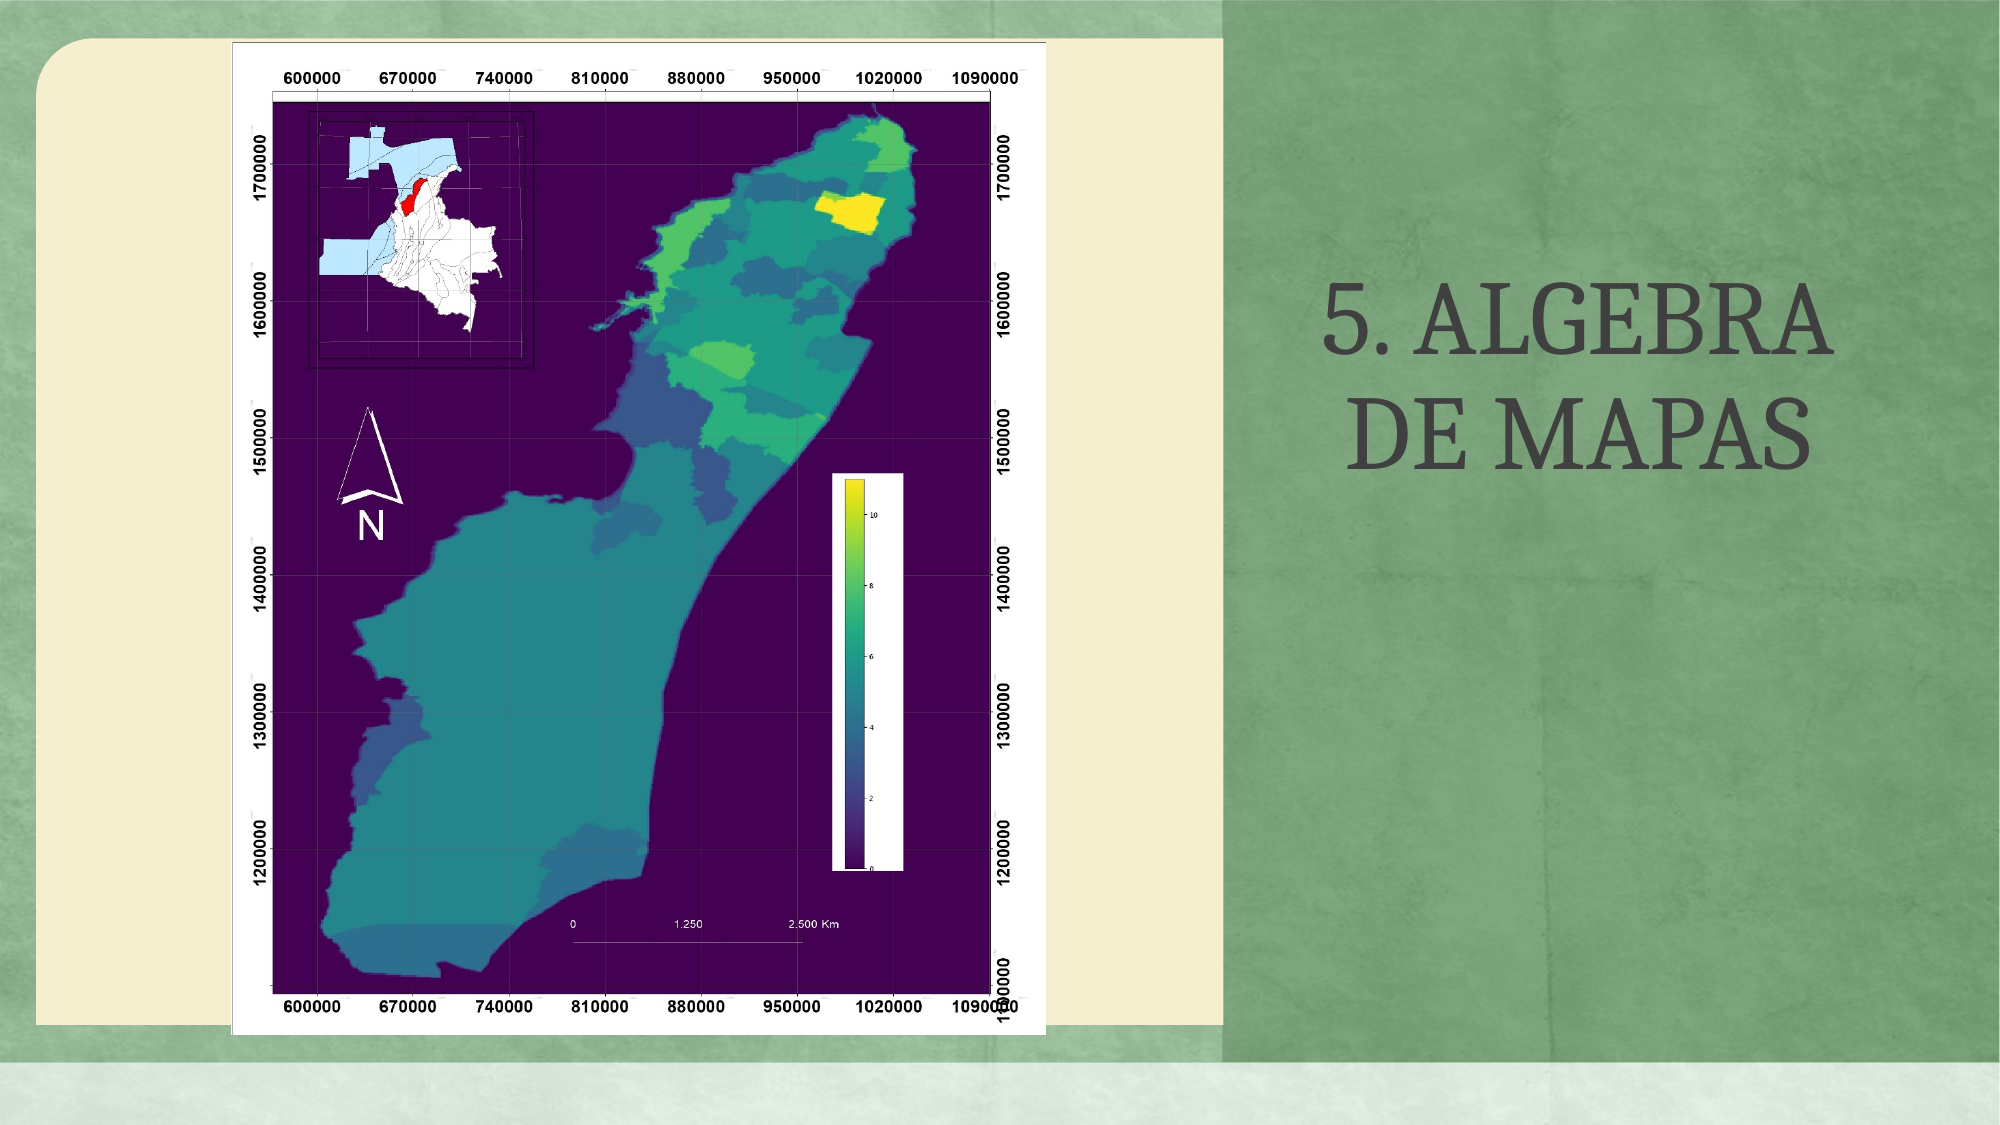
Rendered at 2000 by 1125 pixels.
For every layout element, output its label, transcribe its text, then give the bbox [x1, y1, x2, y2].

title 5. ALGEBRA DE MAPAS [1259, 349, 1898, 500]
picture [231, 42, 1046, 1036]
